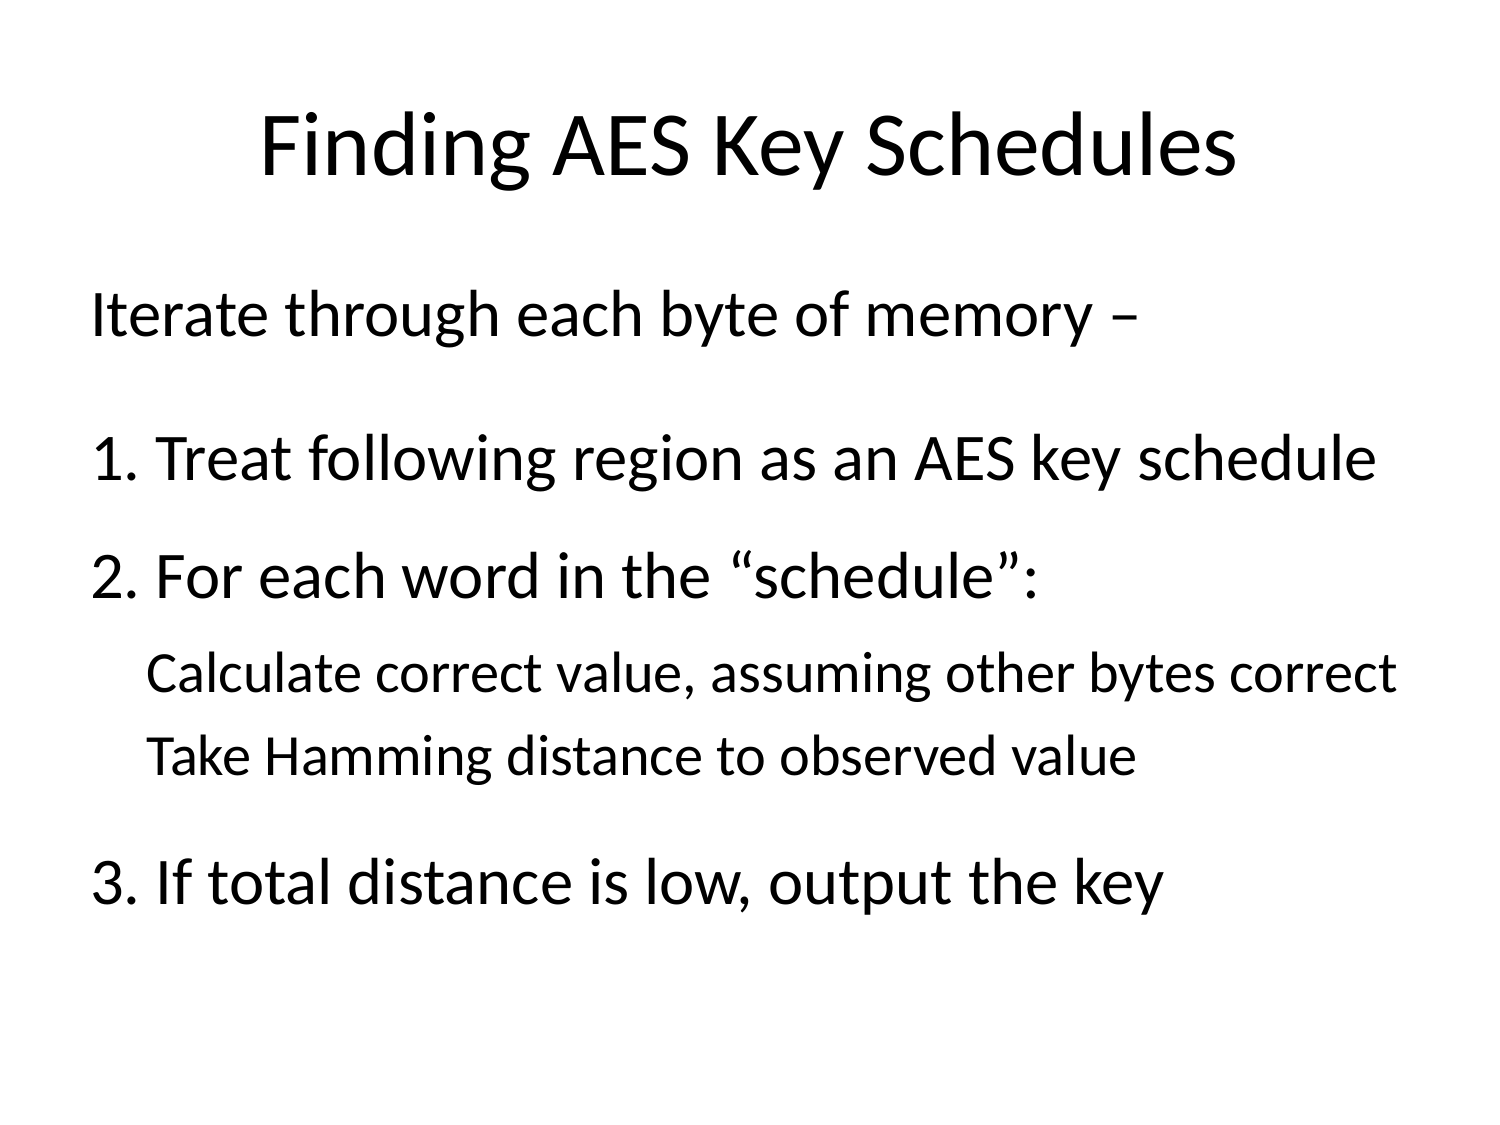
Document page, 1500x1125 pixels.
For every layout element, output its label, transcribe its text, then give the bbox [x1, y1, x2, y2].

title Finding AES Key Schedules [75, 45, 1425, 233]
list Iterate through each byte of memory – 1. Treat following region as an AES key schedule 2. For each word in the “schedule”: Calculate correct value, assuming other bytes correct Take Hamming distance to observed value 3. If total distance is low, output the key [75, 262, 1425, 1050]
